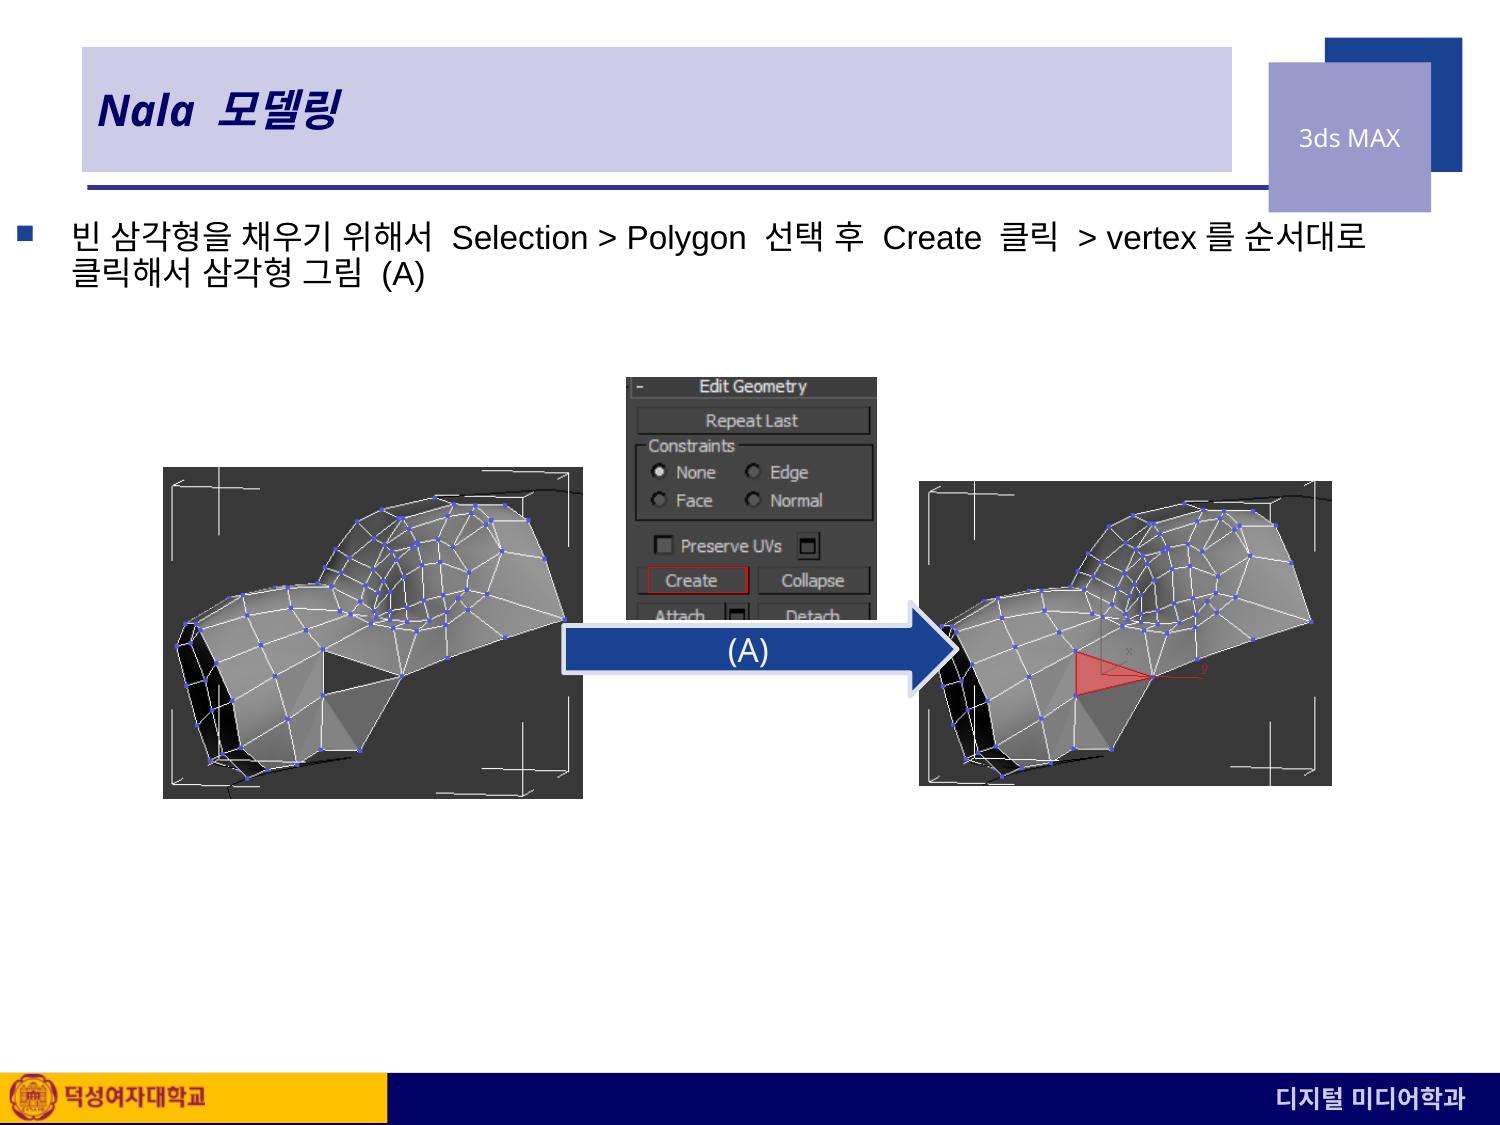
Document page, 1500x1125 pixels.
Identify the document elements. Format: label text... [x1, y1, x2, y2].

picture [163, 467, 583, 799]
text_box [625, 377, 877, 620]
text_box (A) [587, 601, 914, 697]
picture [0, 1034, 229, 1125]
title Nala 모델링 [81, 46, 1233, 173]
text_box 빈 삼각형을 채우기 위해서 Selection > Polygon 선택 후 Create 클릭 > vertex를 순서대로 클릭해서 삼각형 그림 (A) [3, 215, 1491, 838]
picture [919, 481, 1332, 786]
